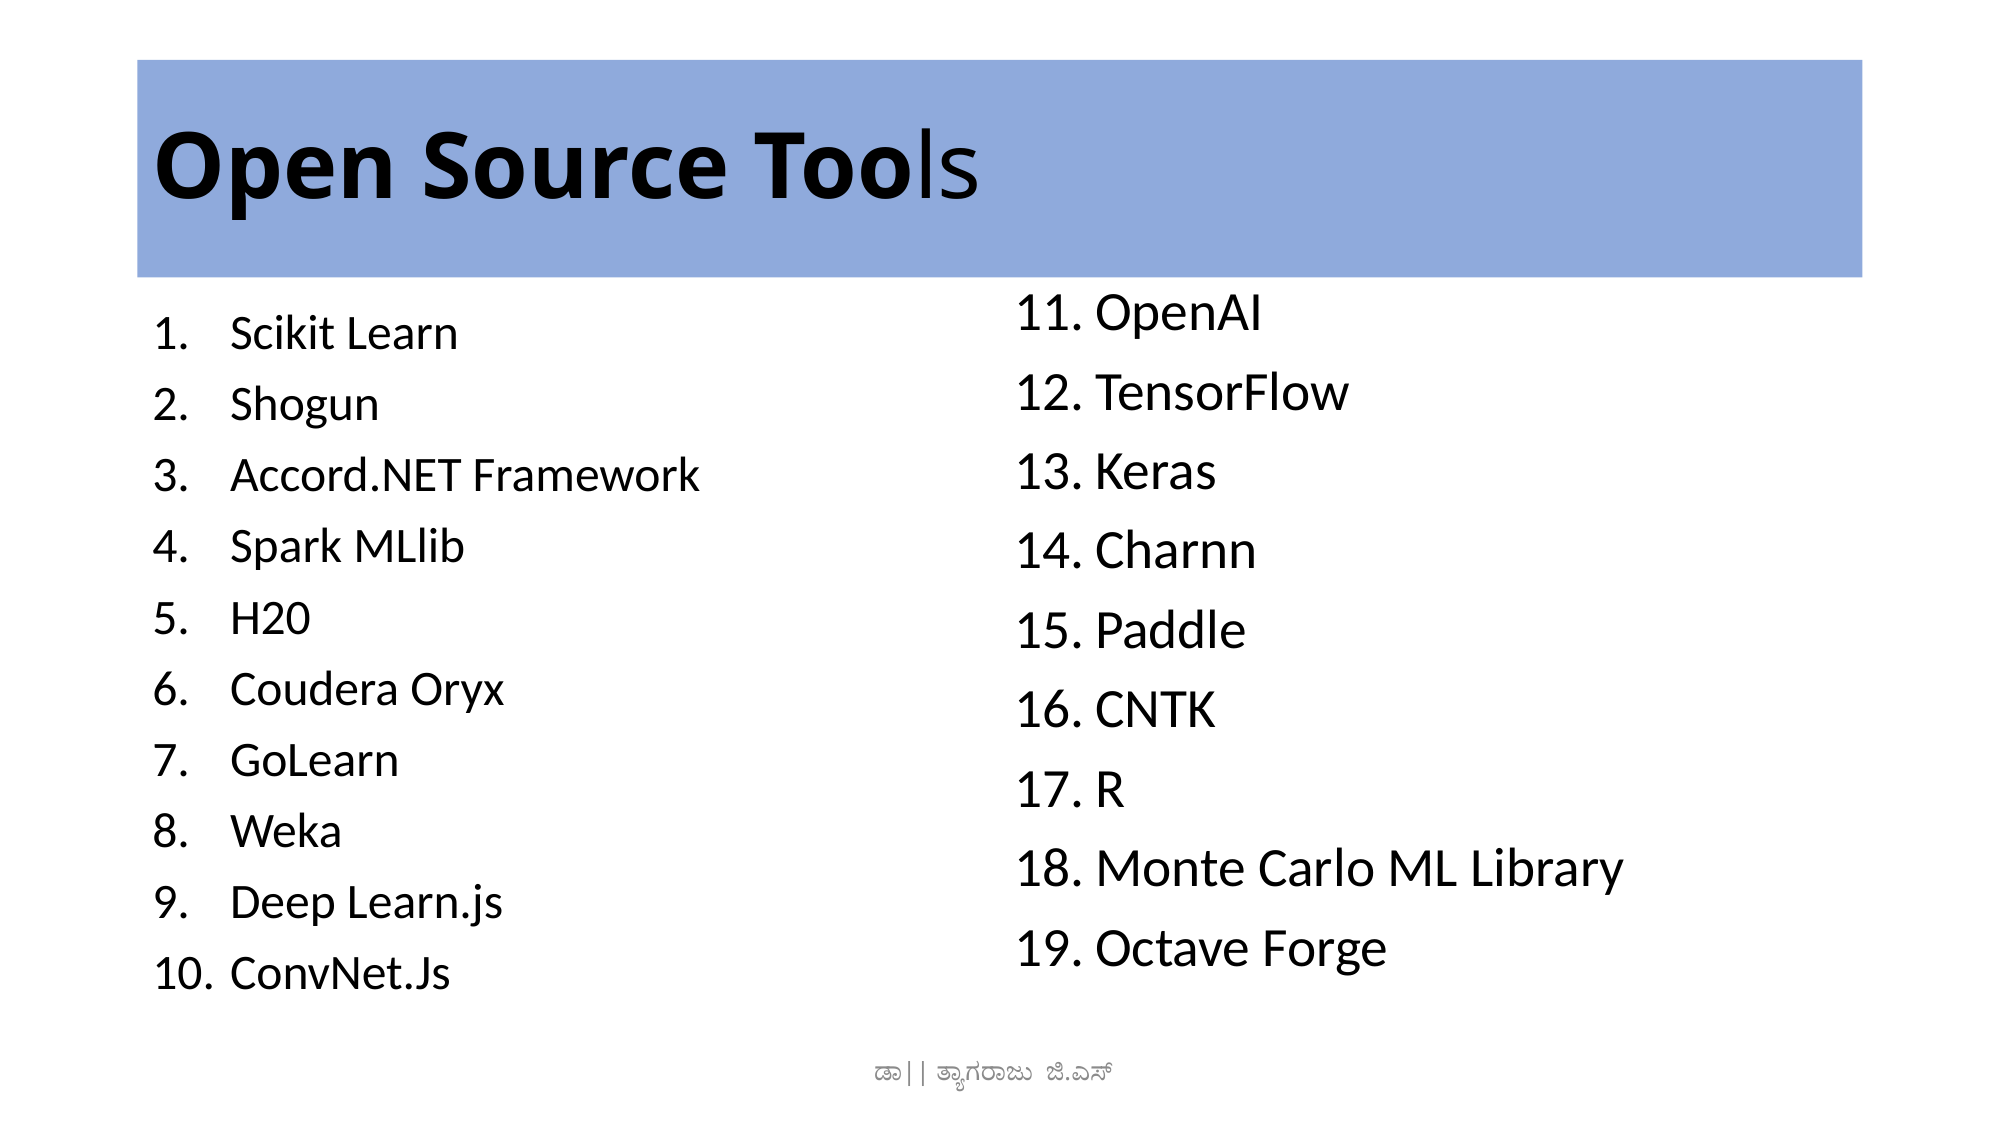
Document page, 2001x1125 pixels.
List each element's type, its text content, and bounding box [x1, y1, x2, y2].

text_box OpenAI TensorFlow Keras Charnn Paddle CNTK R Monte Carlo ML Library Octave Forge [999, 275, 1863, 990]
title Open Source Tools [137, 59, 1863, 278]
footer ಡಾ|| ತ್ಯಾಗರಾಜು ಜಿ.ಎಸ್ [662, 1042, 1338, 1103]
list Scikit Learn Shogun Accord.NET Framework Spark MLlib H20 Coudera Oryx GoLearn Weka Deep Learn.js ConvNet.Js [137, 299, 794, 1014]
